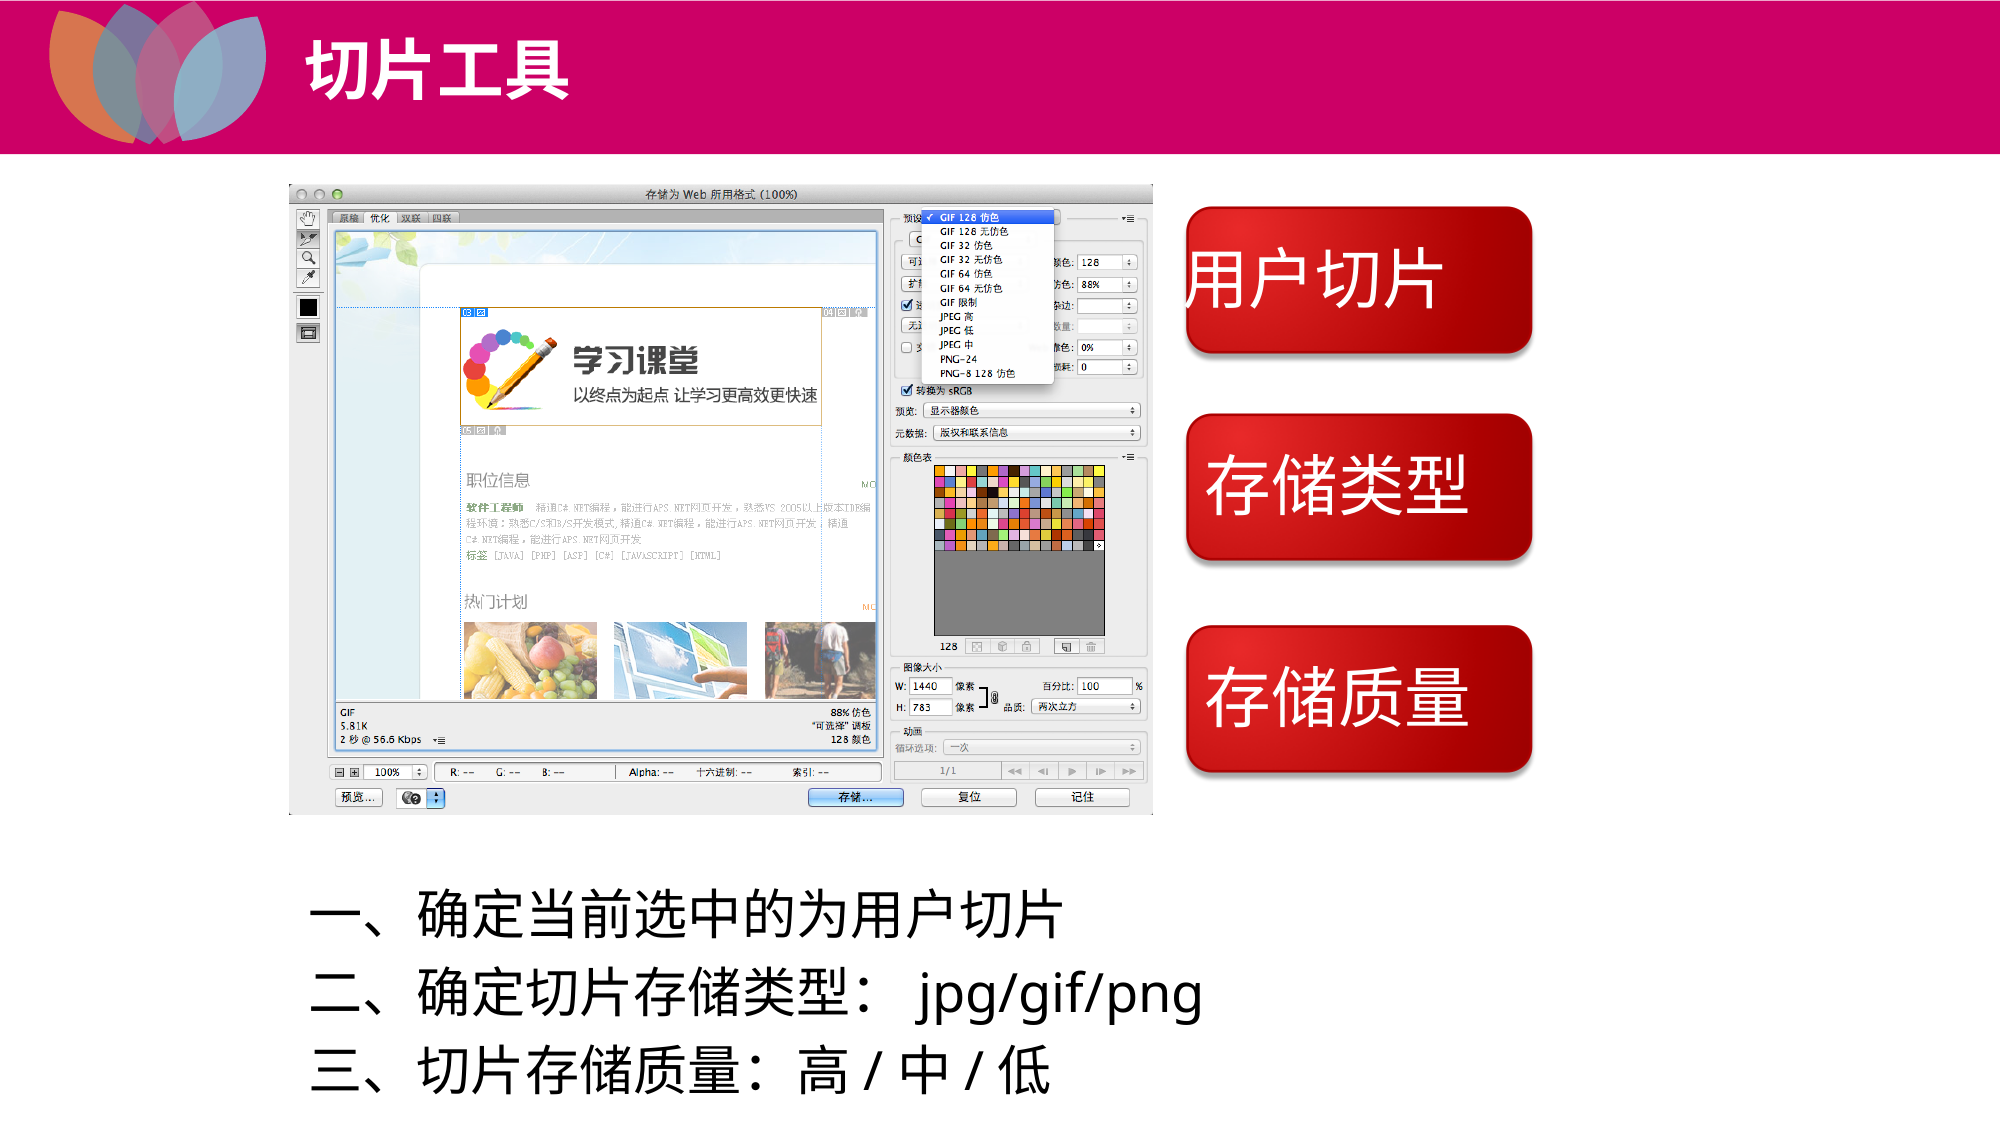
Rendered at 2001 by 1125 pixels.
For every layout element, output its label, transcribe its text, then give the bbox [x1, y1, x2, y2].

picture [1180, 413, 1539, 574]
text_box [1187, 208, 1531, 352]
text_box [1187, 415, 1531, 559]
text_box 一、确定当前选中的为用户切片 二、确定切片存储类型：jpg/gif/png 三、切片存储质量：高/中/低 [293, 859, 1221, 1109]
picture [289, 184, 1153, 815]
text_box 切片工具 [289, 20, 1355, 116]
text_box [1187, 626, 1531, 771]
picture [1180, 206, 1539, 367]
picture [1180, 625, 1539, 786]
